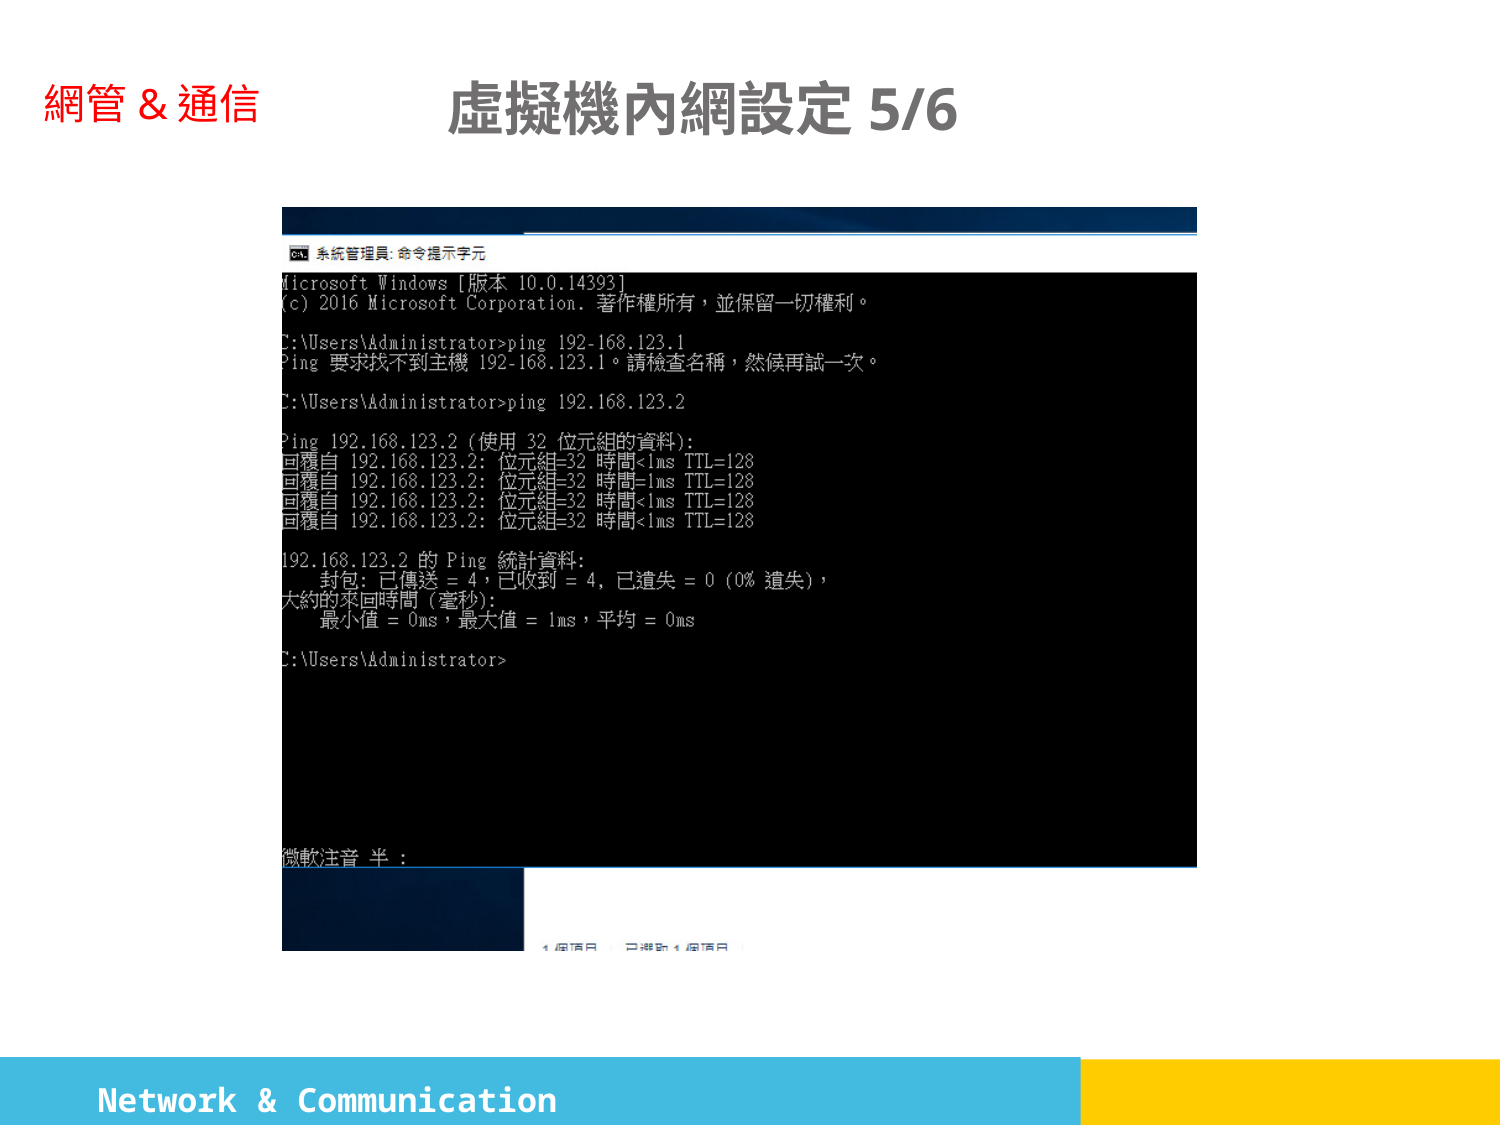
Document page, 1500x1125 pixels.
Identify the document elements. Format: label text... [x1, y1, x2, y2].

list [282, 207, 1198, 951]
title 虛擬機內網設定5/6 [431, 42, 1500, 171]
